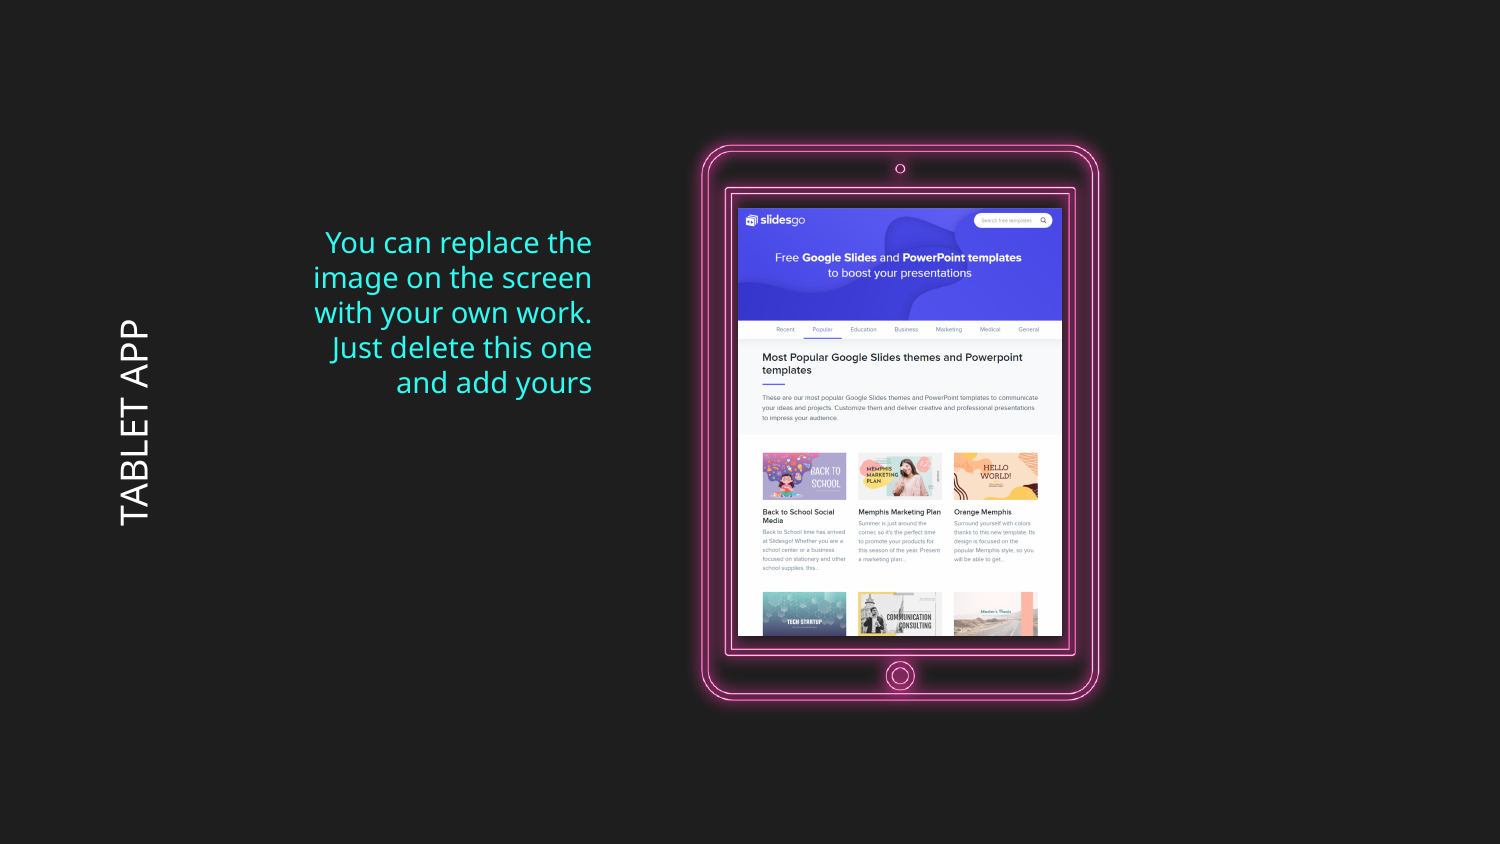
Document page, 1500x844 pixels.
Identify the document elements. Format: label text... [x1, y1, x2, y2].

picture [678, 121, 1122, 723]
subtitle You can replace the image on the screen with your own work. Just delete this one and add yours [284, 232, 608, 415]
title TABLET APP [79, 122, 186, 723]
